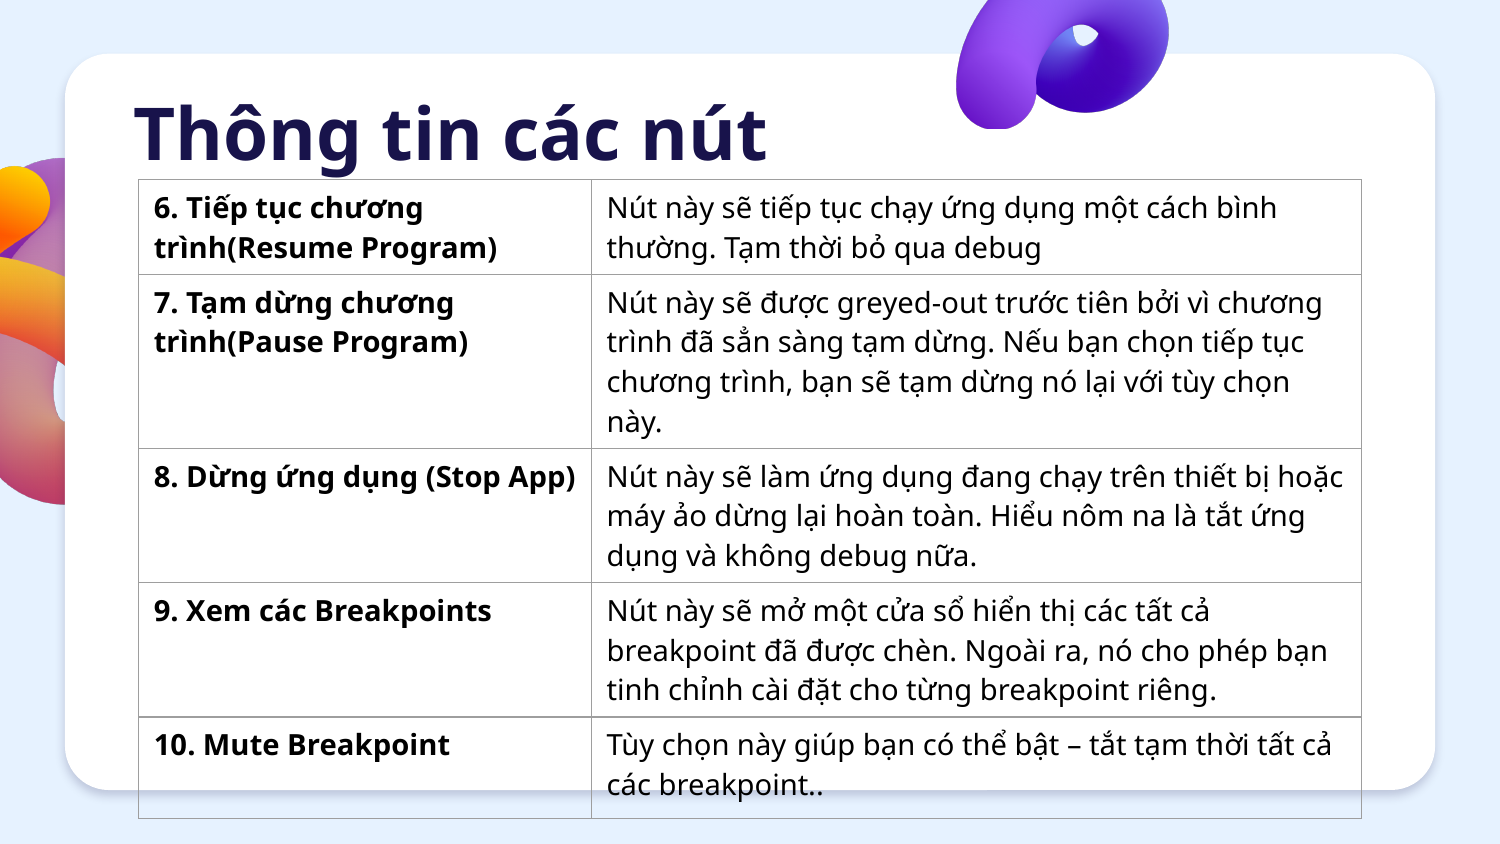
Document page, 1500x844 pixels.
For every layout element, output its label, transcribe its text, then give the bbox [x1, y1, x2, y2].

table_cell Tùy chọn này giúp bạn có thể bật – tắt tạm thời tất cả các breakpoint.. [592, 718, 1361, 818]
table_header Nút này sẽ tiếp tục chạy ứng dụng một cách bình thường. Tạm thời bỏ qua debug [592, 180, 1361, 274]
picture [956, 0, 1189, 72]
table_cell Nút này sẽ mở một cửa sổ hiển thị các tất cả breakpoint đã được chèn. Ngoài ra, nó cho phép bạn tinh chỉnh cài đặt cho từng breakpoint riêng. [592, 583, 1361, 716]
table_cell Nút này sẽ được greyed-out trước tiên bởi vì chương trình đã sẳn sàng tạm dừng. Nếu bạn chọn tiếp tục chương trình, bạn sẽ tạm dừng nó lại với tùy chọn này. [592, 275, 1361, 448]
title Thông tin các nút [118, 72, 1382, 167]
table_cell Nút này sẽ làm ứng dụng đang chạy trên thiết bị hoặc máy ảo dừng lại hoàn toàn. Hiểu nôm na là tắt ứng dụng và không debug nữa. [592, 449, 1361, 582]
picture [0, 143, 64, 535]
table_header 6. Tiếp tục chương trình(Resume Program) [139, 180, 591, 274]
table_cell 8. Dừng ứng dụng (Stop App) [139, 449, 591, 582]
table_cell 10. Mute Breakpoint [139, 718, 591, 818]
table_cell 9. Xem các Breakpoints [139, 583, 591, 716]
table_cell 7. Tạm dừng chương trình(Pause Program) [139, 275, 591, 448]
